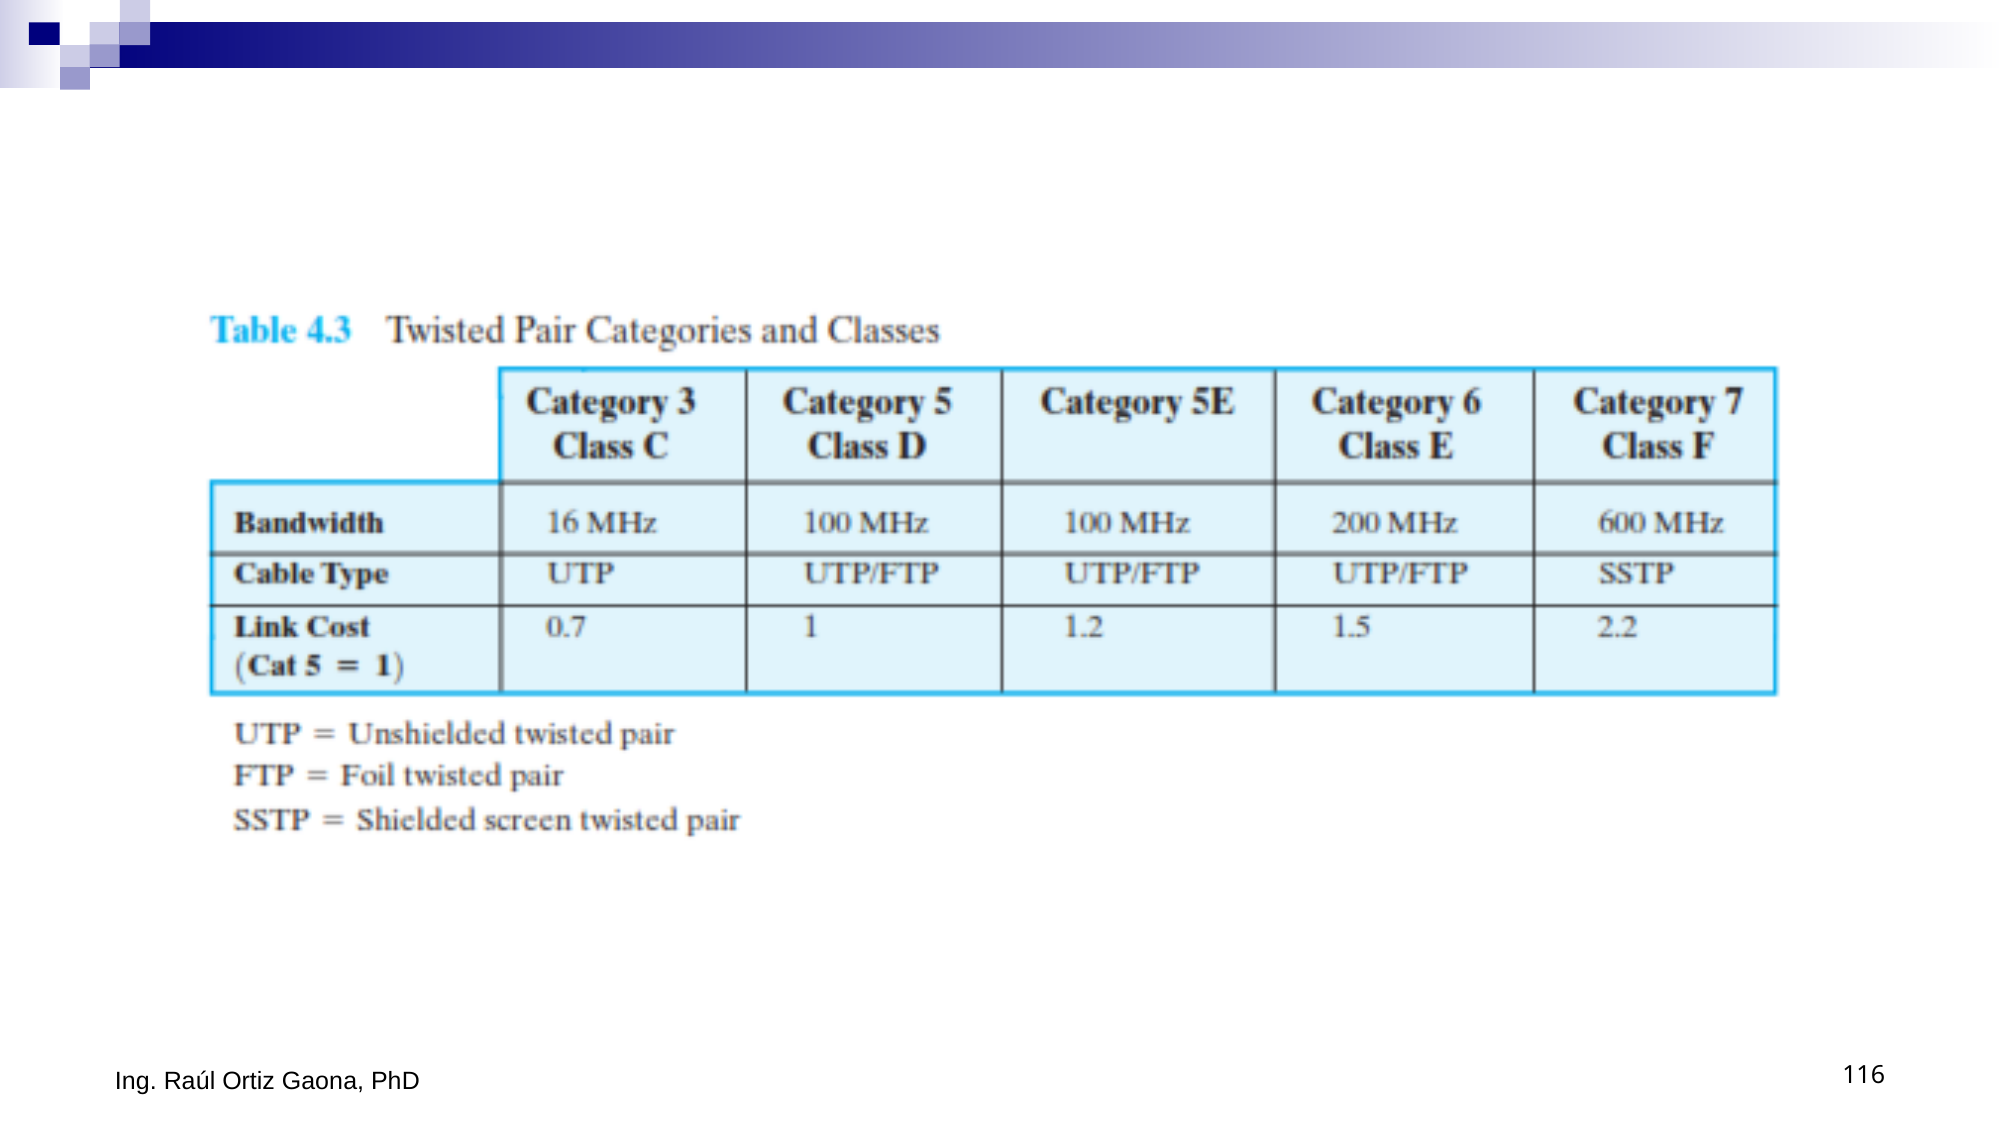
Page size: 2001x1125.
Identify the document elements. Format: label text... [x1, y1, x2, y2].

picture [196, 302, 1804, 847]
slide_number Ing. Raúl Ortiz Gaona, PhD [99, 1024, 567, 1103]
slide_number 116 [1433, 1025, 1900, 1100]
